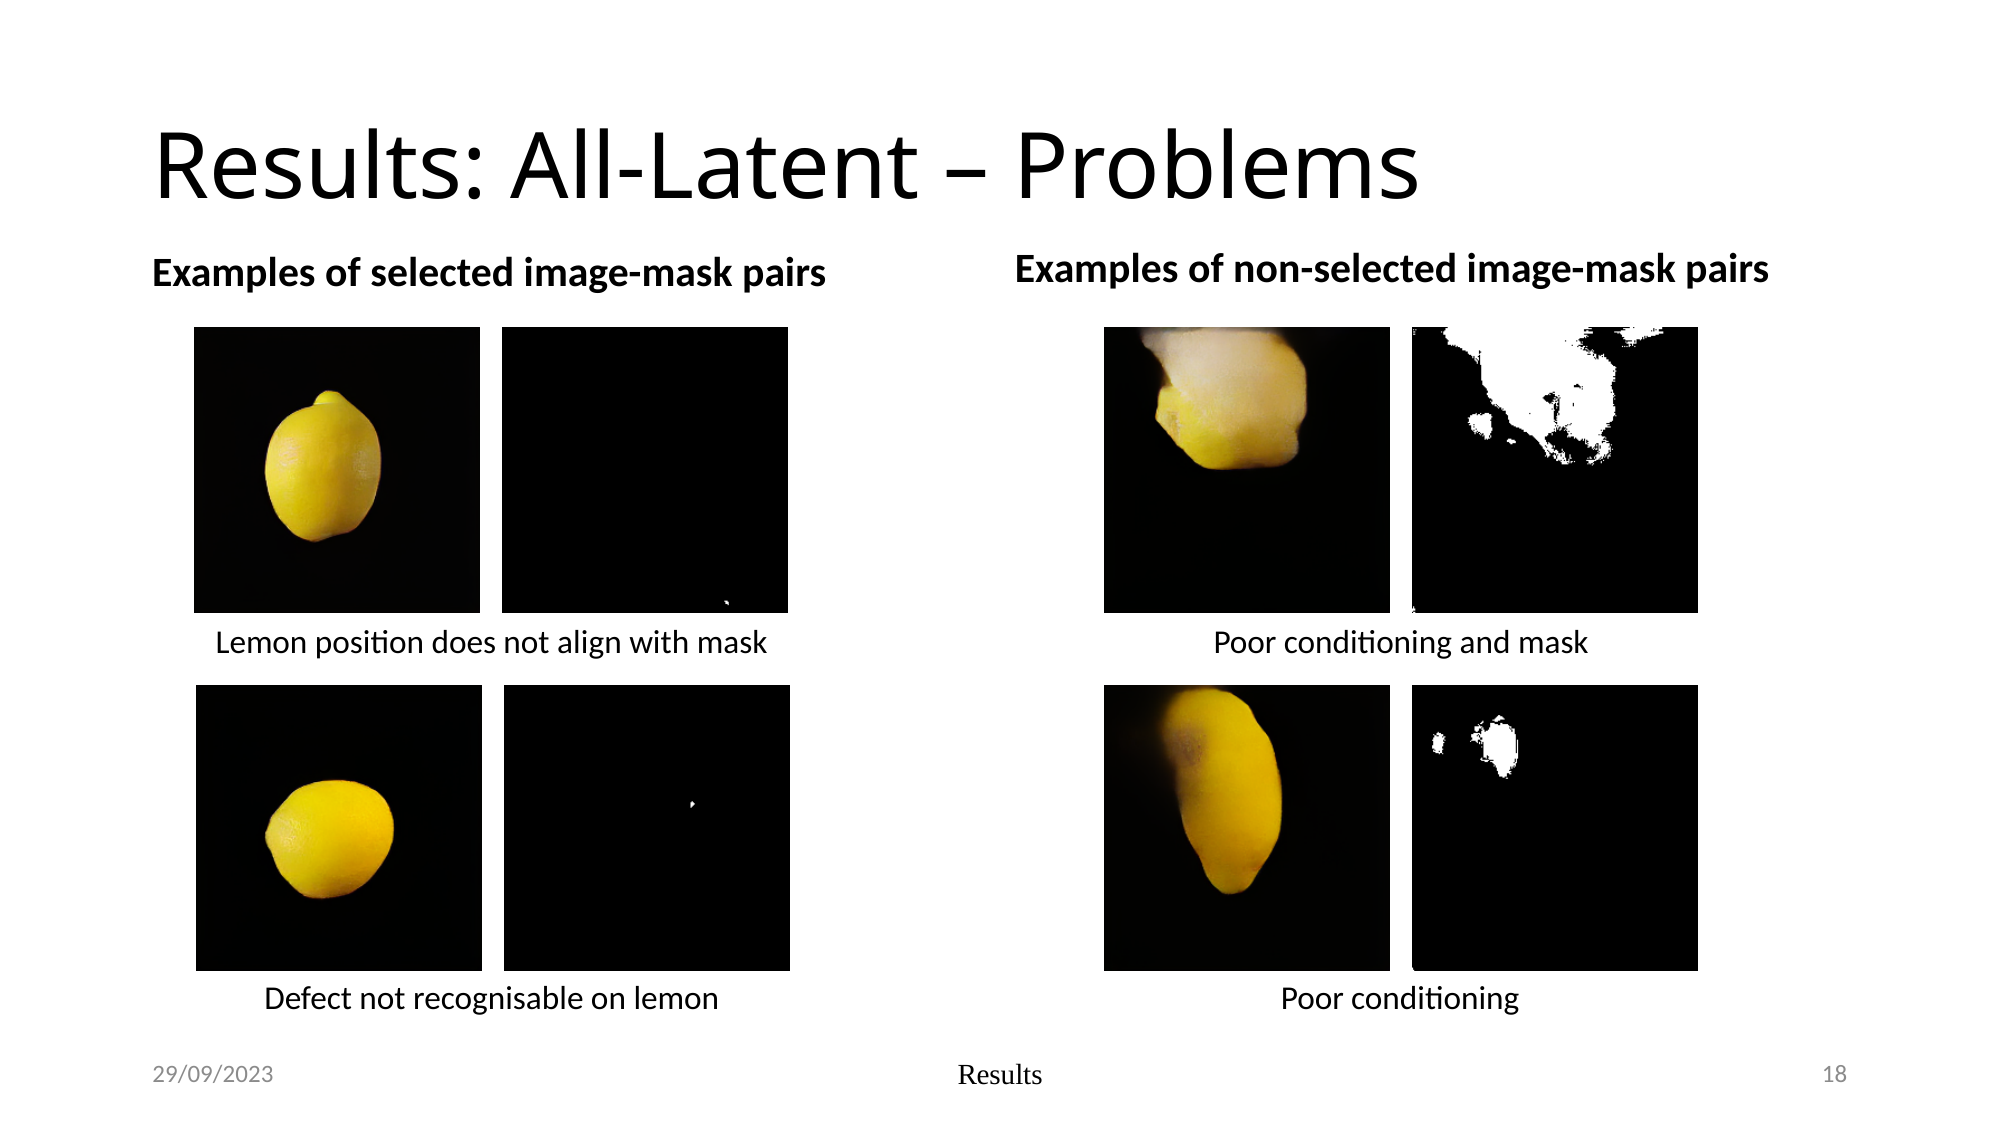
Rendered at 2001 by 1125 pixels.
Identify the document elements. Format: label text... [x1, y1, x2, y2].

picture [504, 685, 790, 971]
footer Results [662, 1042, 1338, 1103]
title Results: All-Latent – Problems [137, 59, 1863, 278]
text_box Poor conditioning [1103, 968, 1698, 1024]
text_box Poor conditioning and mask [1104, 612, 1699, 668]
picture [196, 685, 482, 971]
text_box Lemon position does not align with mask [194, 612, 790, 668]
slide_number 18 [1412, 1042, 1863, 1103]
picture [194, 327, 480, 613]
list Examples of non-selected image-mask pairs [999, 225, 1851, 361]
list Examples of selected image-mask pairs [137, 237, 984, 370]
picture [1412, 685, 1698, 971]
text_box Defect not recognisable on lemon [194, 968, 790, 1024]
picture [1104, 327, 1390, 613]
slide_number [137, 1042, 588, 1103]
picture [1412, 327, 1698, 613]
picture [1104, 685, 1390, 971]
picture [502, 327, 788, 613]
